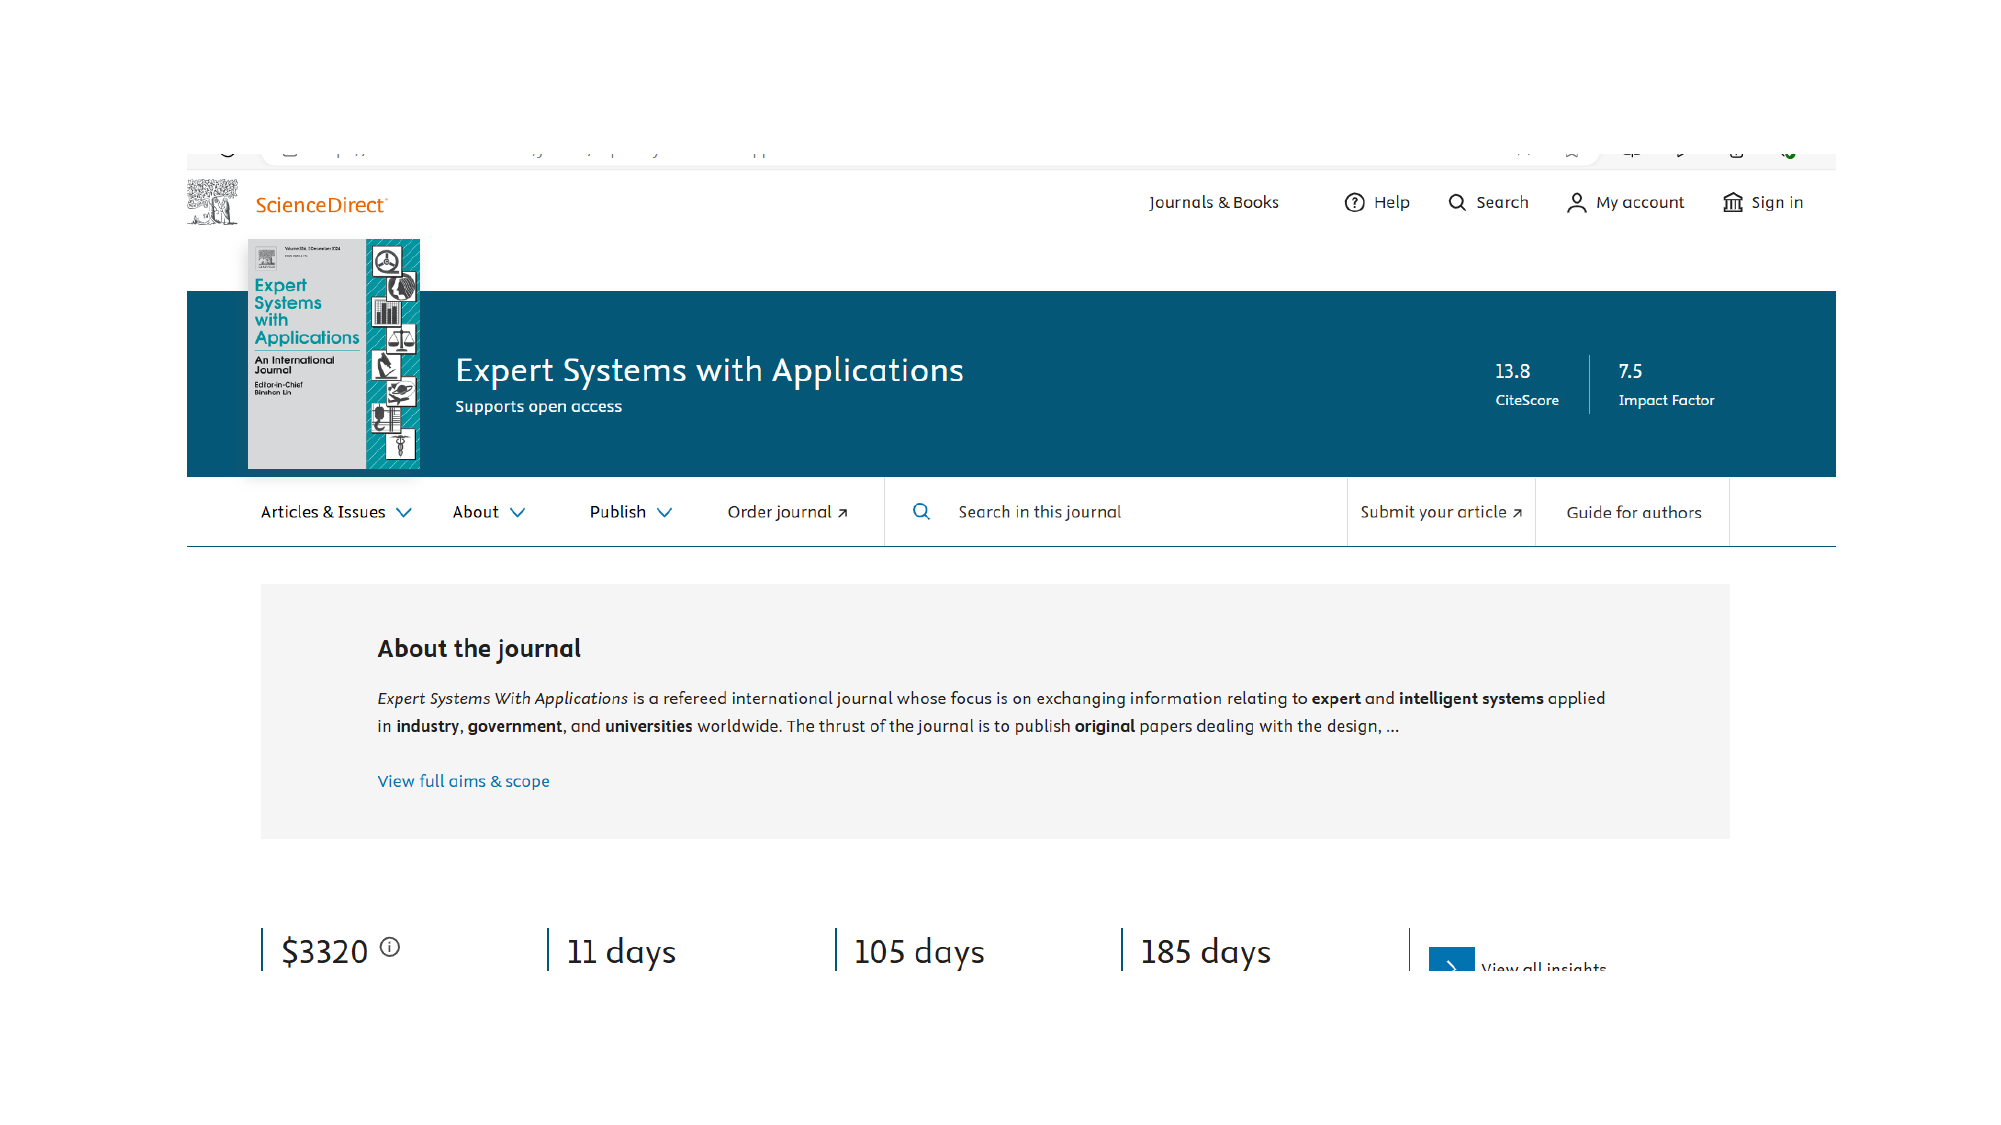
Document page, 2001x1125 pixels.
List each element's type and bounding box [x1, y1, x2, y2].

list [186, 153, 1837, 972]
